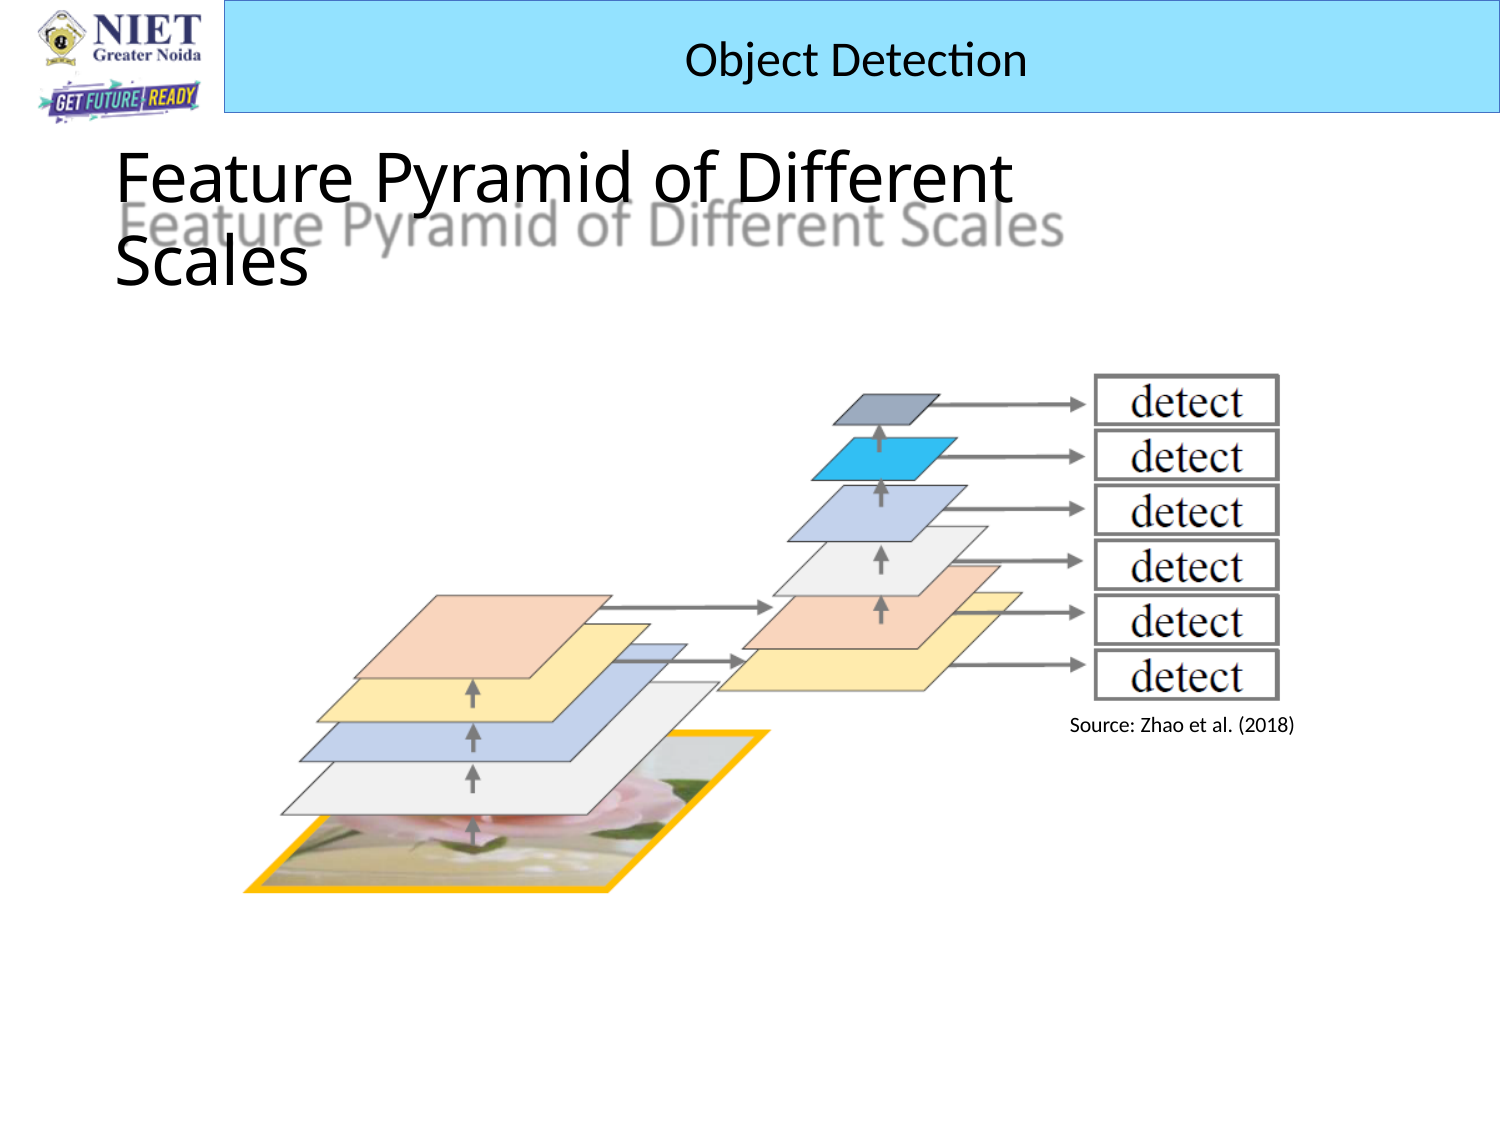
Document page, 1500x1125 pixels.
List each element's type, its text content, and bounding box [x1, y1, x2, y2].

picture [208, 370, 1290, 902]
picture [71, 157, 1124, 309]
picture [0, 0, 238, 134]
text_box Object Detection [238, 0, 1500, 113]
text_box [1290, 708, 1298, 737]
title Feature Pyramid of Different Scales [112, 121, 1065, 157]
